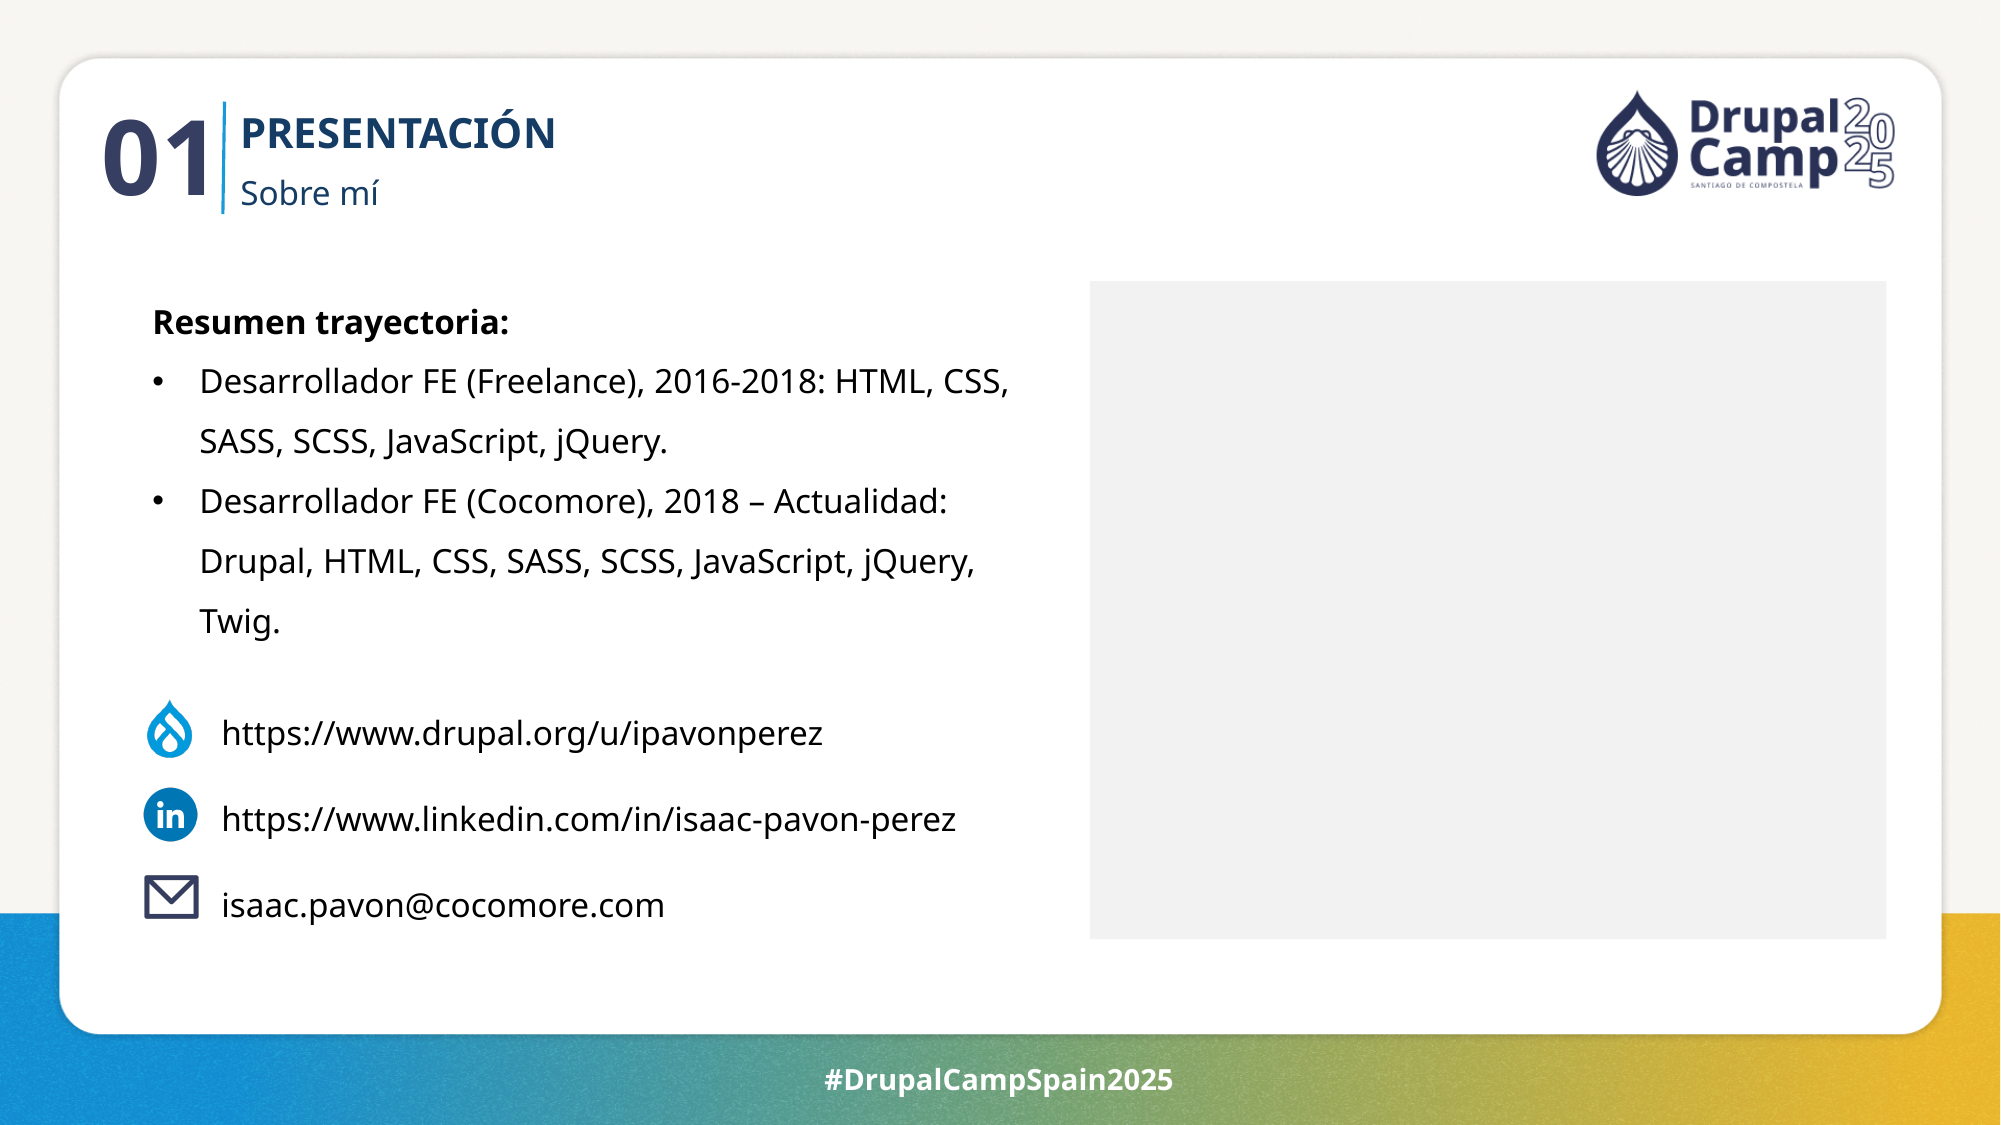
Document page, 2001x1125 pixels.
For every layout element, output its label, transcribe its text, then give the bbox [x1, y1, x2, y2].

text_box #DrupalCampSpain2025 [51, 1053, 1947, 1125]
text_box PRESENTACIÓN [238, 99, 1512, 164]
text_box https://www.linkedin.com/in/isaac-pavon-perez [206, 770, 1033, 856]
text_box Sobre mí [238, 164, 1556, 220]
text_box isaac.pavon@cocomore.com [206, 856, 1033, 938]
text_box https://www.drupal.org/u/ipavonperez [206, 684, 1033, 770]
text_box 01 [86, 83, 238, 224]
text_box [1089, 281, 1887, 940]
picture [0, 0, 2001, 1125]
text_box Resumen trayectoria: Desarrollador FE (Freelance), 2016-2018: HTML, CSS, SASS, SCSS, JavaScript, jQuery. Desarrollador FE (Cocomore), 2018 – Actualidad: Drupal, HTML, CSS, SASS, SCSS, JavaScript, jQuery, Twig. [152, 280, 1051, 641]
